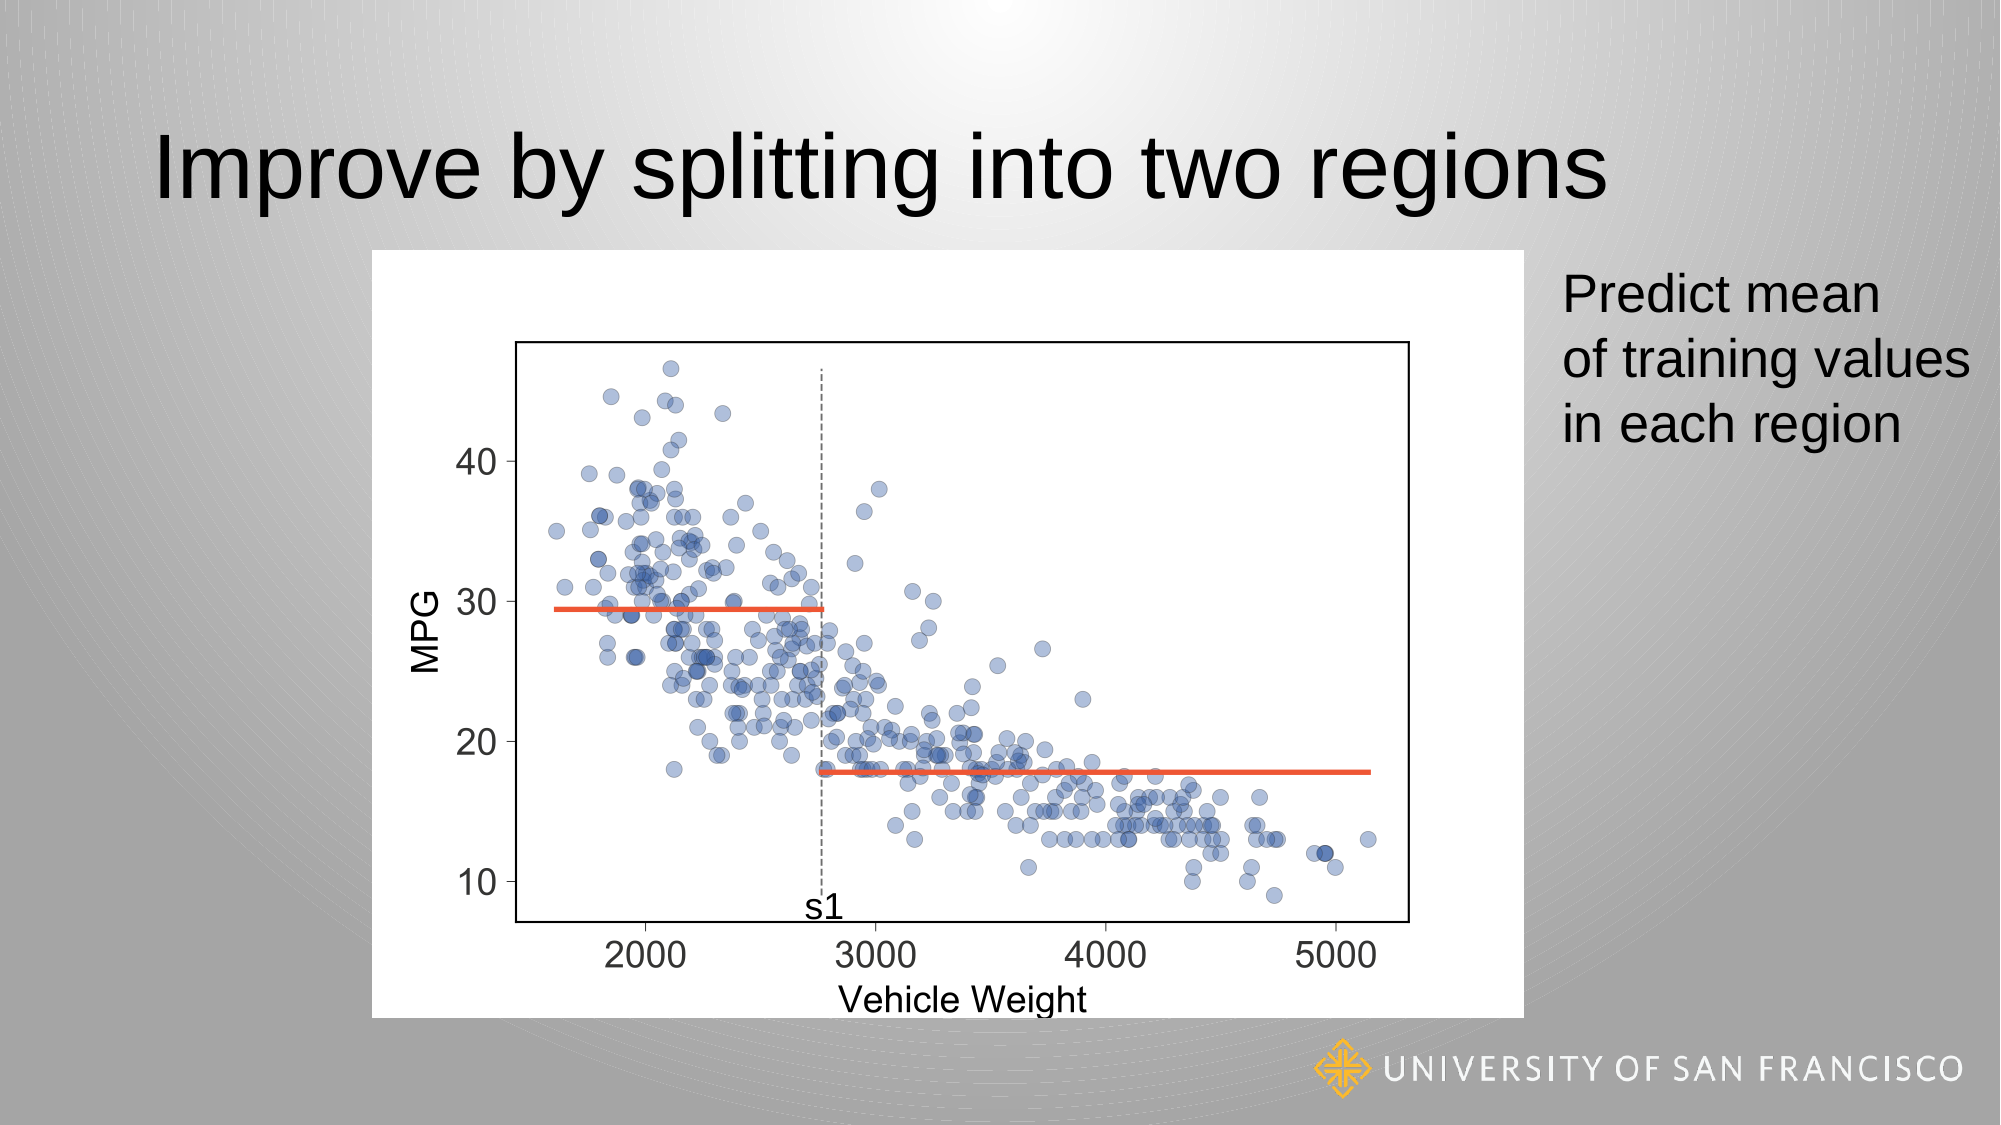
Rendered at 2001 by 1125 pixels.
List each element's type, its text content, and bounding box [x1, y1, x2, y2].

text_box Predict mean of training values in each region [1547, 250, 2000, 461]
title Improve by splitting into two regions [137, 59, 1863, 278]
picture [372, 250, 1524, 1018]
